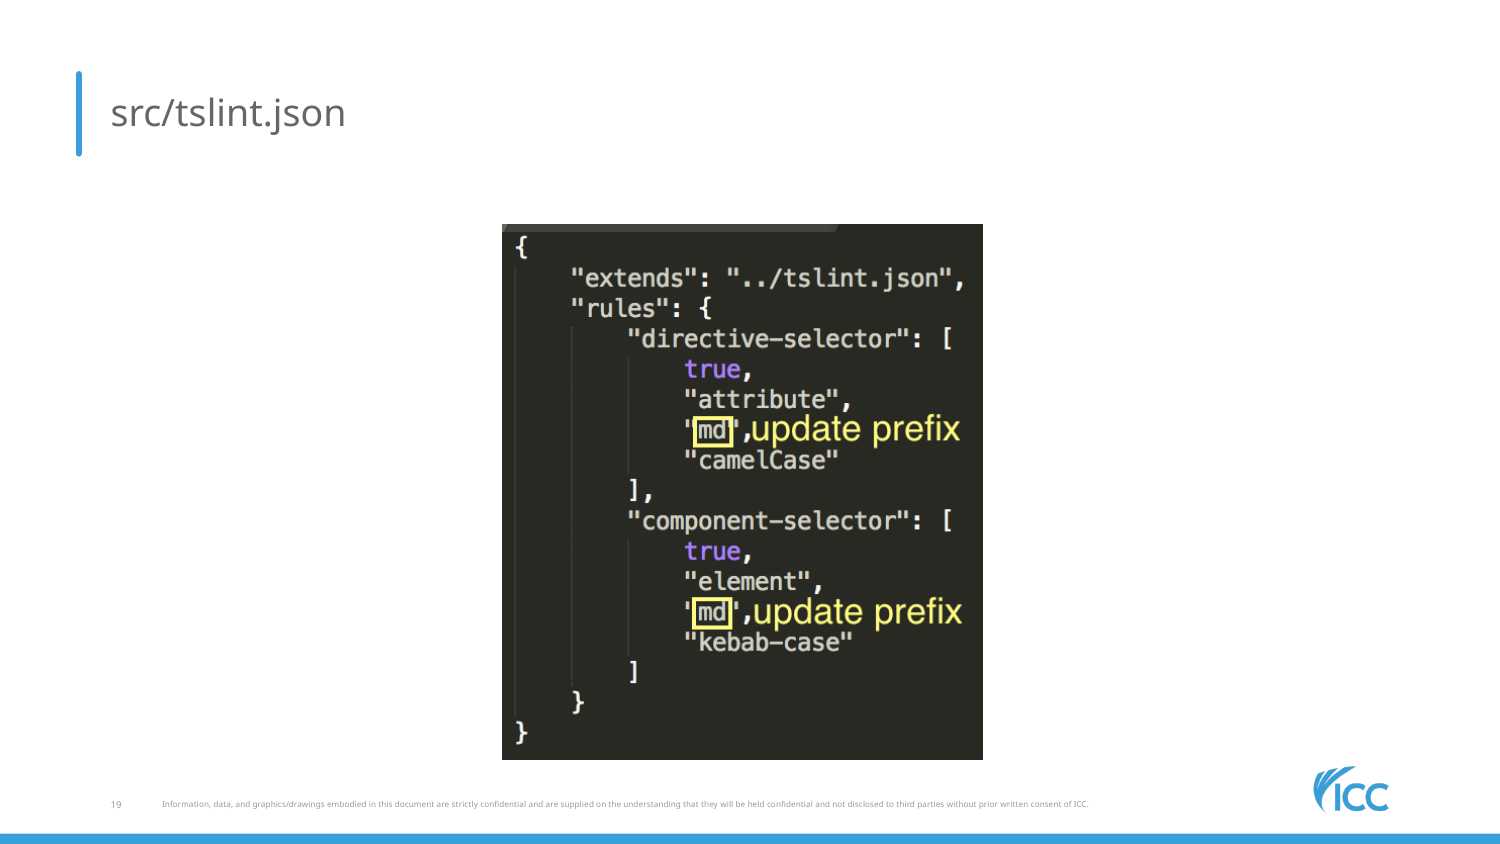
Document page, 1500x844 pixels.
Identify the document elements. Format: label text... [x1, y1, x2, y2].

slide_number 19 [95, 783, 156, 829]
title src/tslint.json [95, 53, 1390, 176]
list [502, 224, 983, 760]
picture [1312, 765, 1390, 814]
